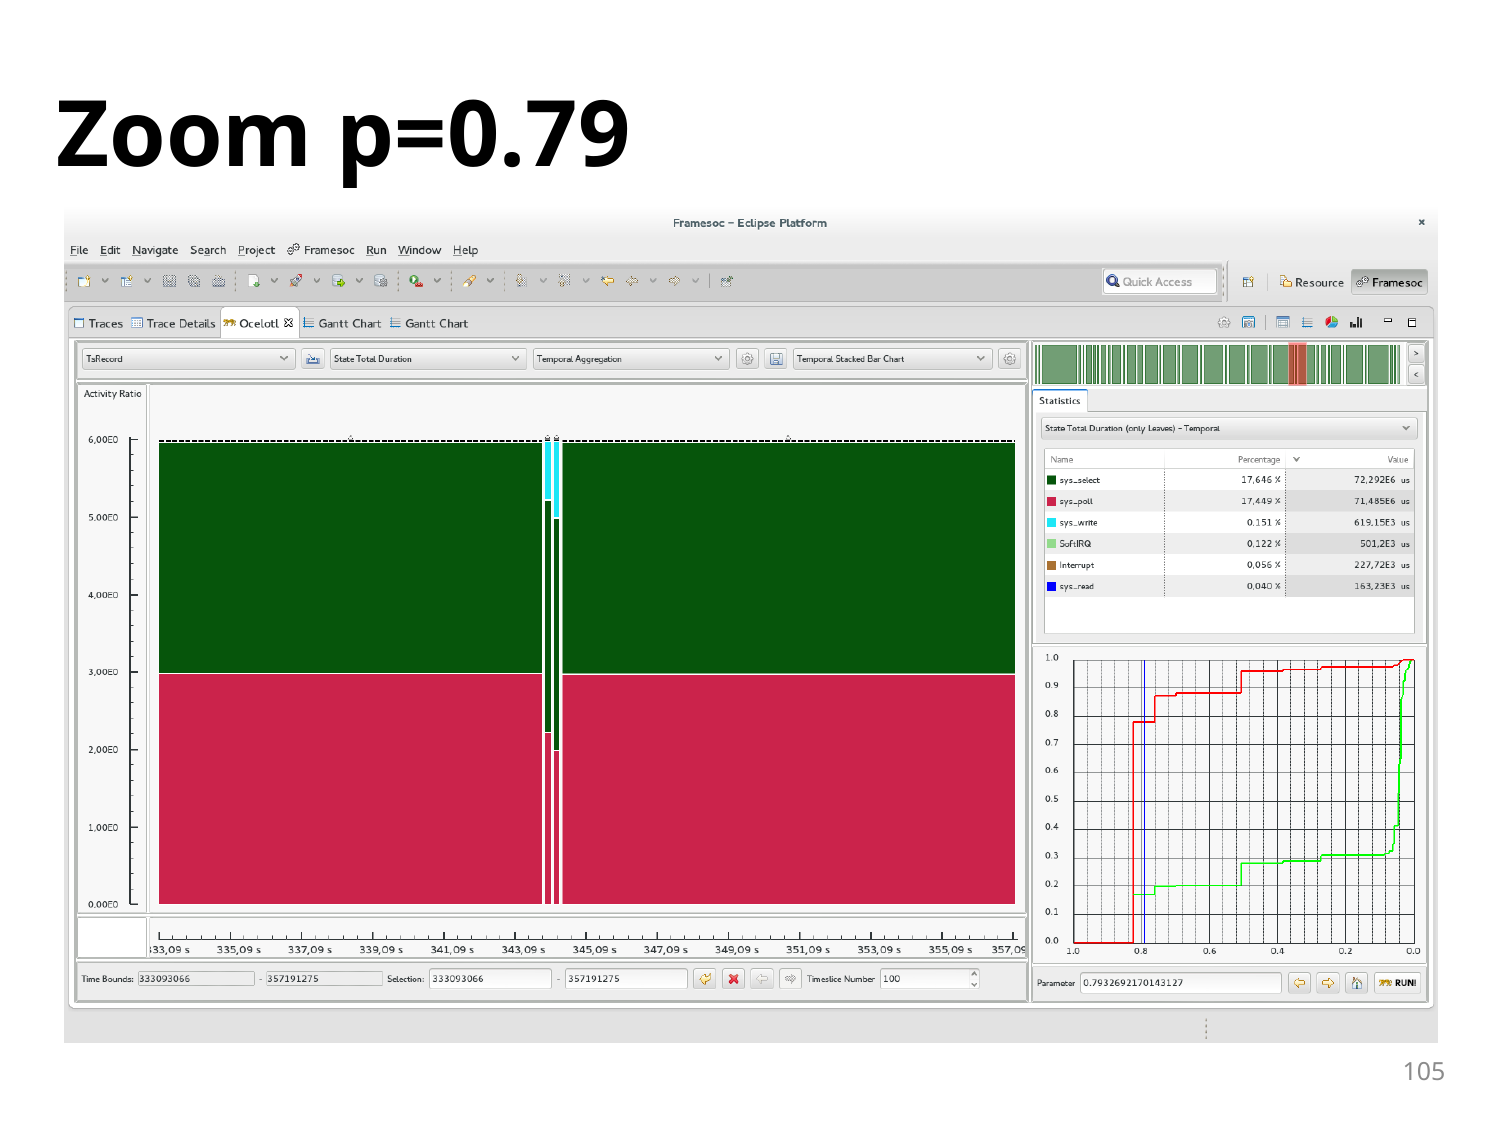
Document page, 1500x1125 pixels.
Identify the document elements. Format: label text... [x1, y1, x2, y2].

picture [64, 206, 1438, 1043]
title Zoom p=0.79 [41, 59, 1461, 215]
slide_number 105 [1059, 1042, 1461, 1103]
